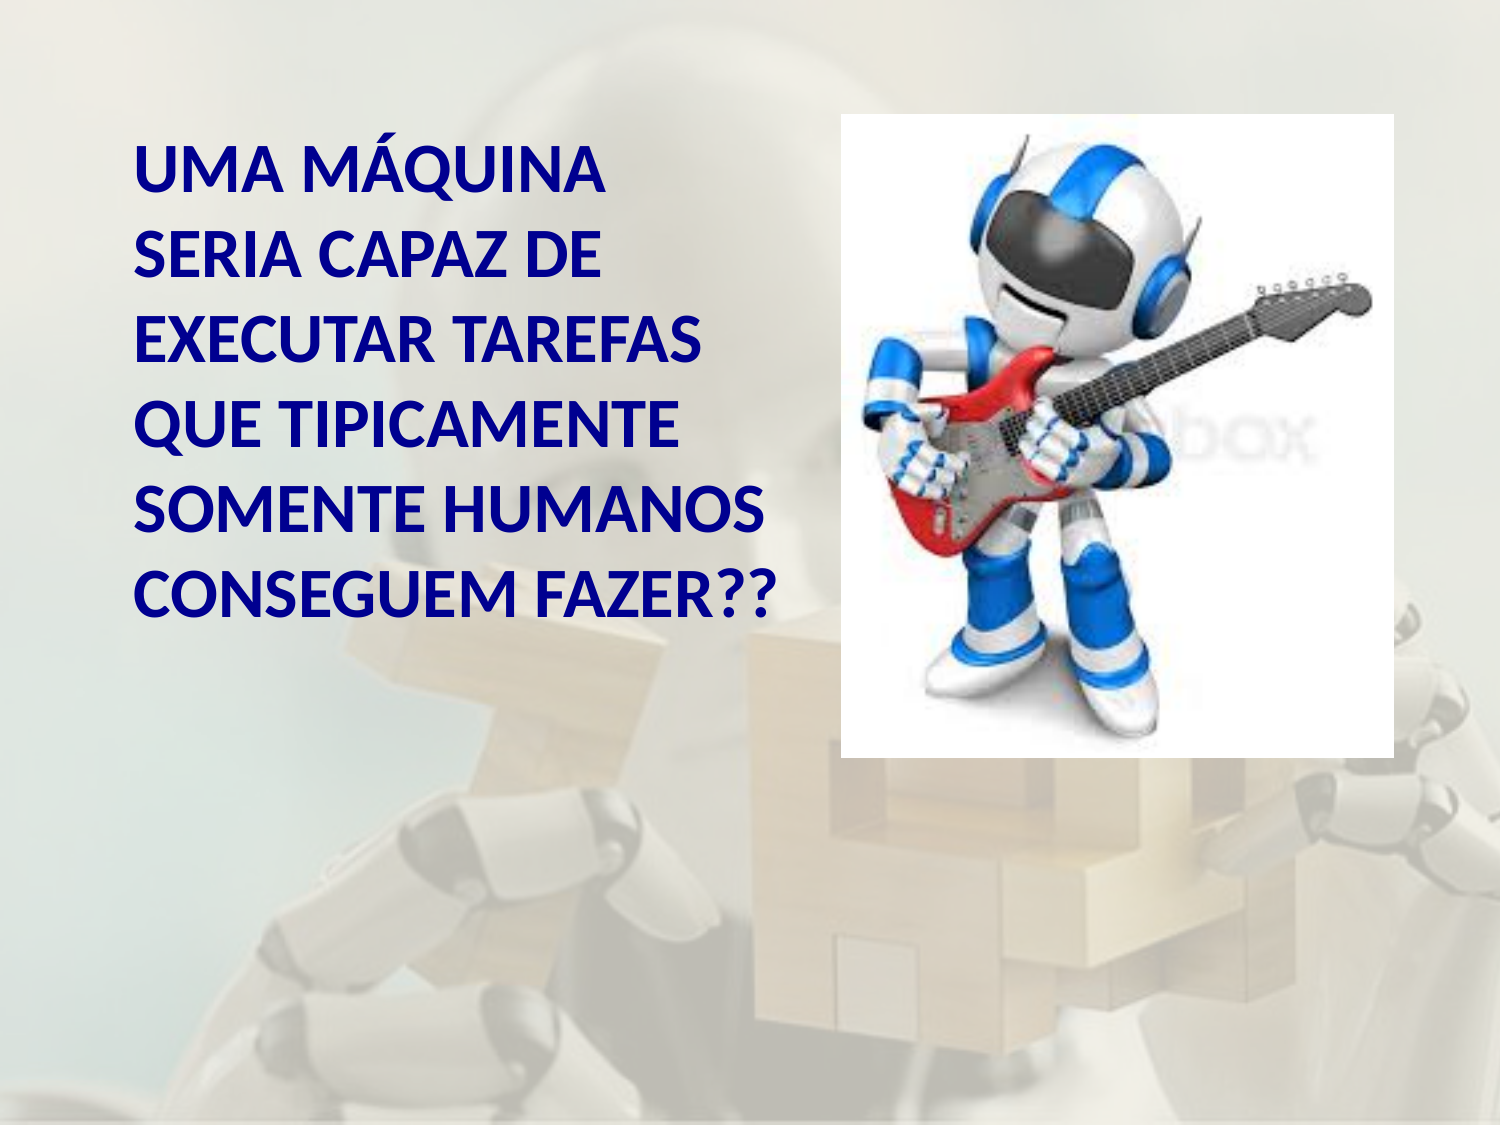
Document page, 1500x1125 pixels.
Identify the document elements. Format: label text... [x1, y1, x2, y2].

title Uma máquina seria capaz de executar tarefas que tipicamente somente humanos conseguem fazer?? [118, 114, 795, 758]
picture [840, 114, 1394, 758]
